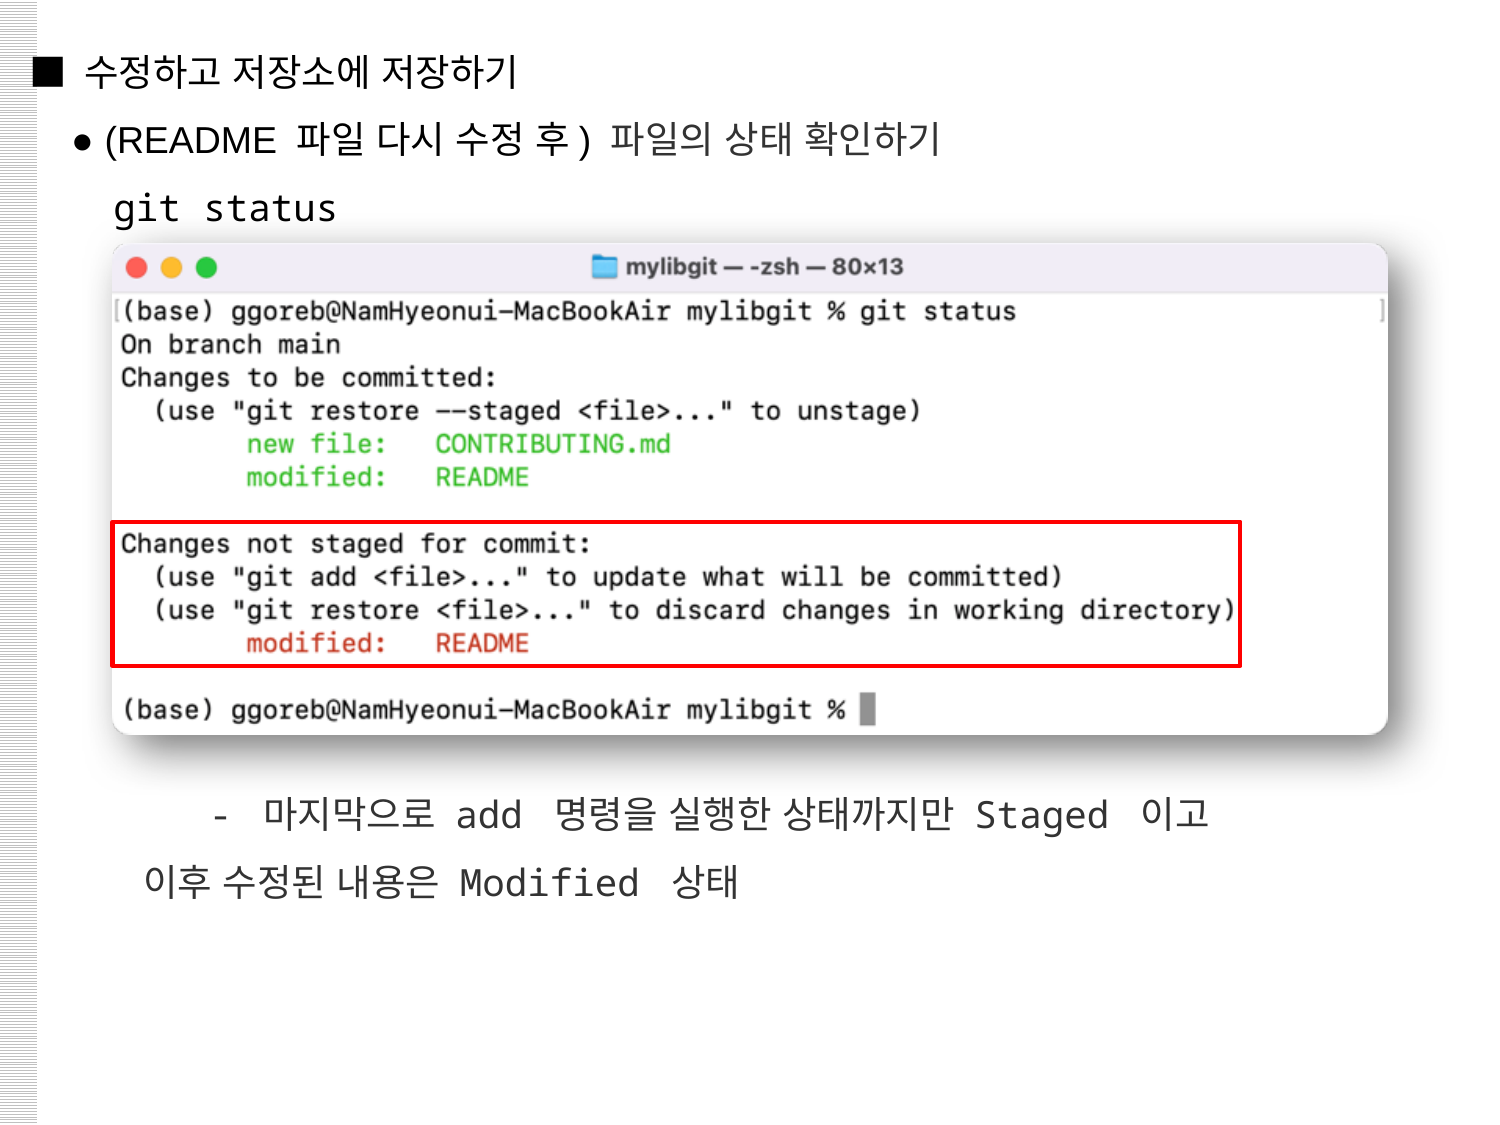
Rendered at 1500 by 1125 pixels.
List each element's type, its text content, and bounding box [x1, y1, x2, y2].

picture [112, 243, 1388, 735]
text_box ■ 수정하고 저장소에 저장하기 ● (README 파일 다시 수정 후) 파일의 상태 확인하기 git status - 마지막으로 add 명령을 실행한 상태까지만 Staged 이고 이후 수정된 내용은 Modified 상태 [14, 19, 1225, 912]
